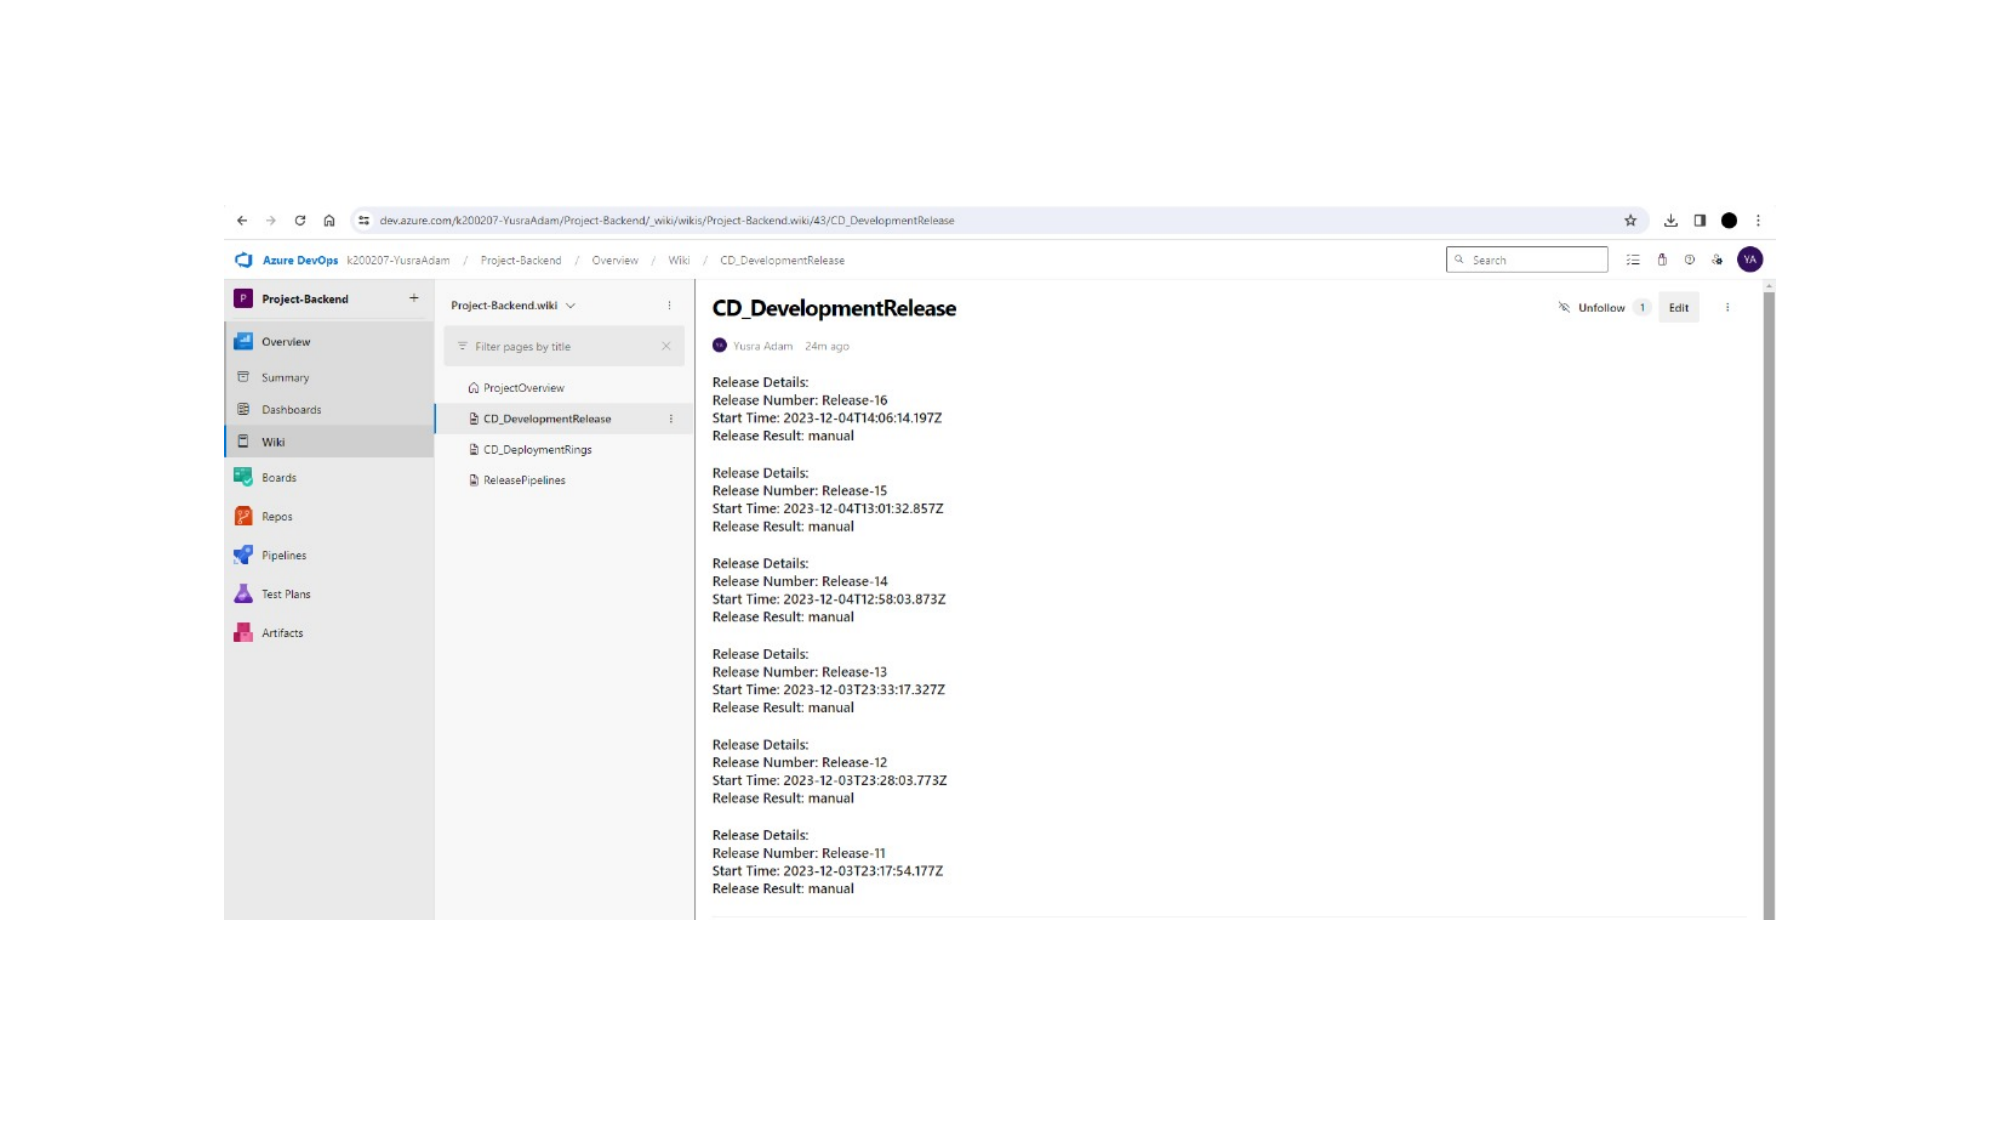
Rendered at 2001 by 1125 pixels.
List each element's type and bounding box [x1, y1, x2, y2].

list [224, 205, 1776, 920]
